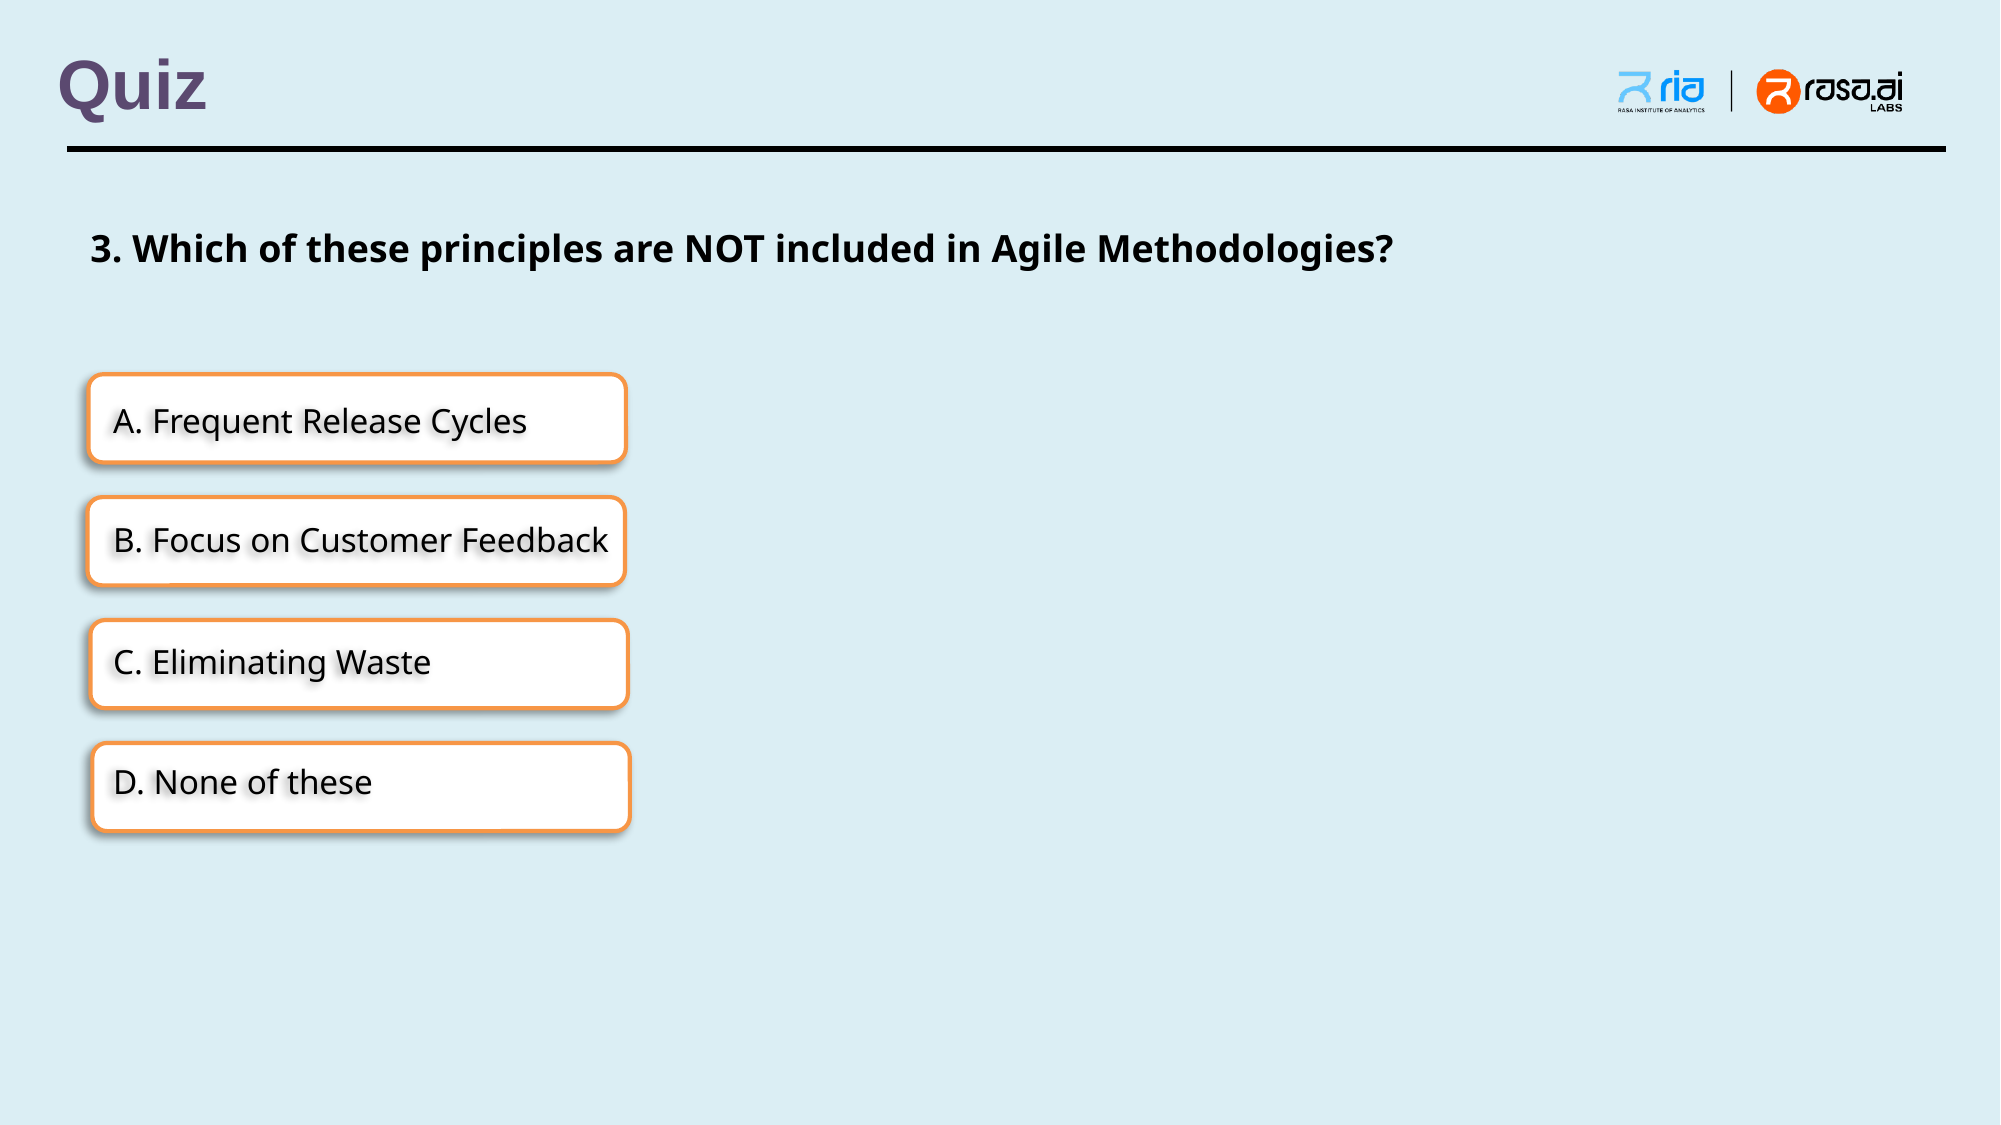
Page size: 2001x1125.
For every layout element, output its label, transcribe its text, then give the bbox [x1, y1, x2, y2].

text_box Quiz [55, 36, 238, 123]
text_box C. Eliminating Waste [110, 638, 502, 724]
text_box A. Frequent Release Cycles [111, 397, 563, 483]
text_box [86, 372, 629, 465]
text_box [88, 617, 631, 711]
text_box [90, 740, 632, 834]
picture [1616, 67, 1902, 114]
text_box D. None of these [111, 758, 424, 801]
text_box 3. Which of these principles are NOT included in Agile Methodologies? [88, 208, 1561, 270]
text_box [85, 495, 628, 588]
text_box B. Focus on Customer Feedback [110, 517, 625, 602]
